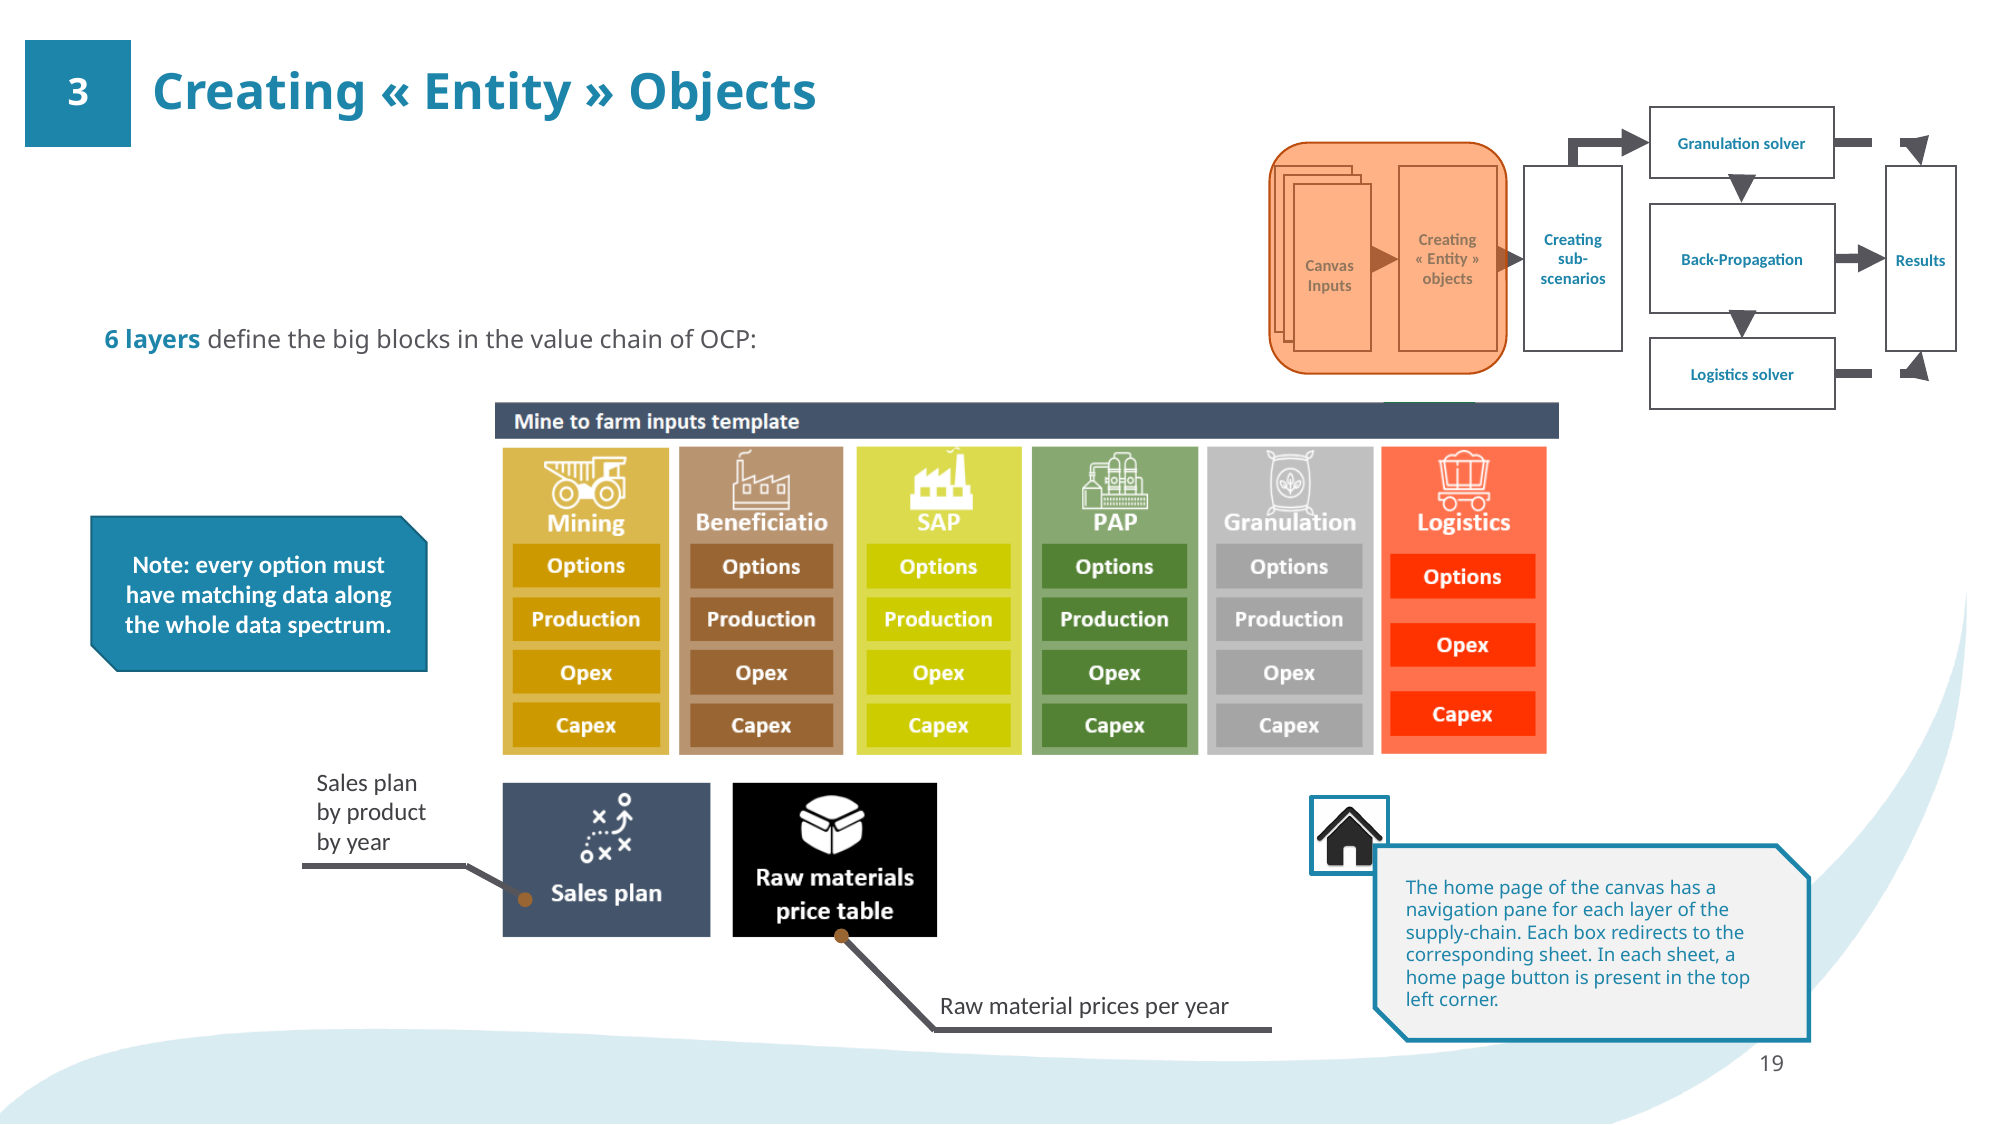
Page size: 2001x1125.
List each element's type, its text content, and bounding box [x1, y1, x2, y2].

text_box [1274, 107, 1962, 409]
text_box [1313, 799, 1809, 1041]
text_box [301, 402, 1559, 1031]
text_box 6 layers define the big blocks in the value chain of OCP: [72, 323, 866, 365]
text_box Note: every option must have matching data along the whole data spectrum. [90, 515, 301, 672]
title Creating « Entity » Objects [137, 15, 1863, 172]
text_box [1268, 160, 1274, 356]
picture [0, 591, 1967, 1124]
text_box 19 [1744, 1042, 1863, 1102]
text_box 3 [25, 40, 131, 147]
